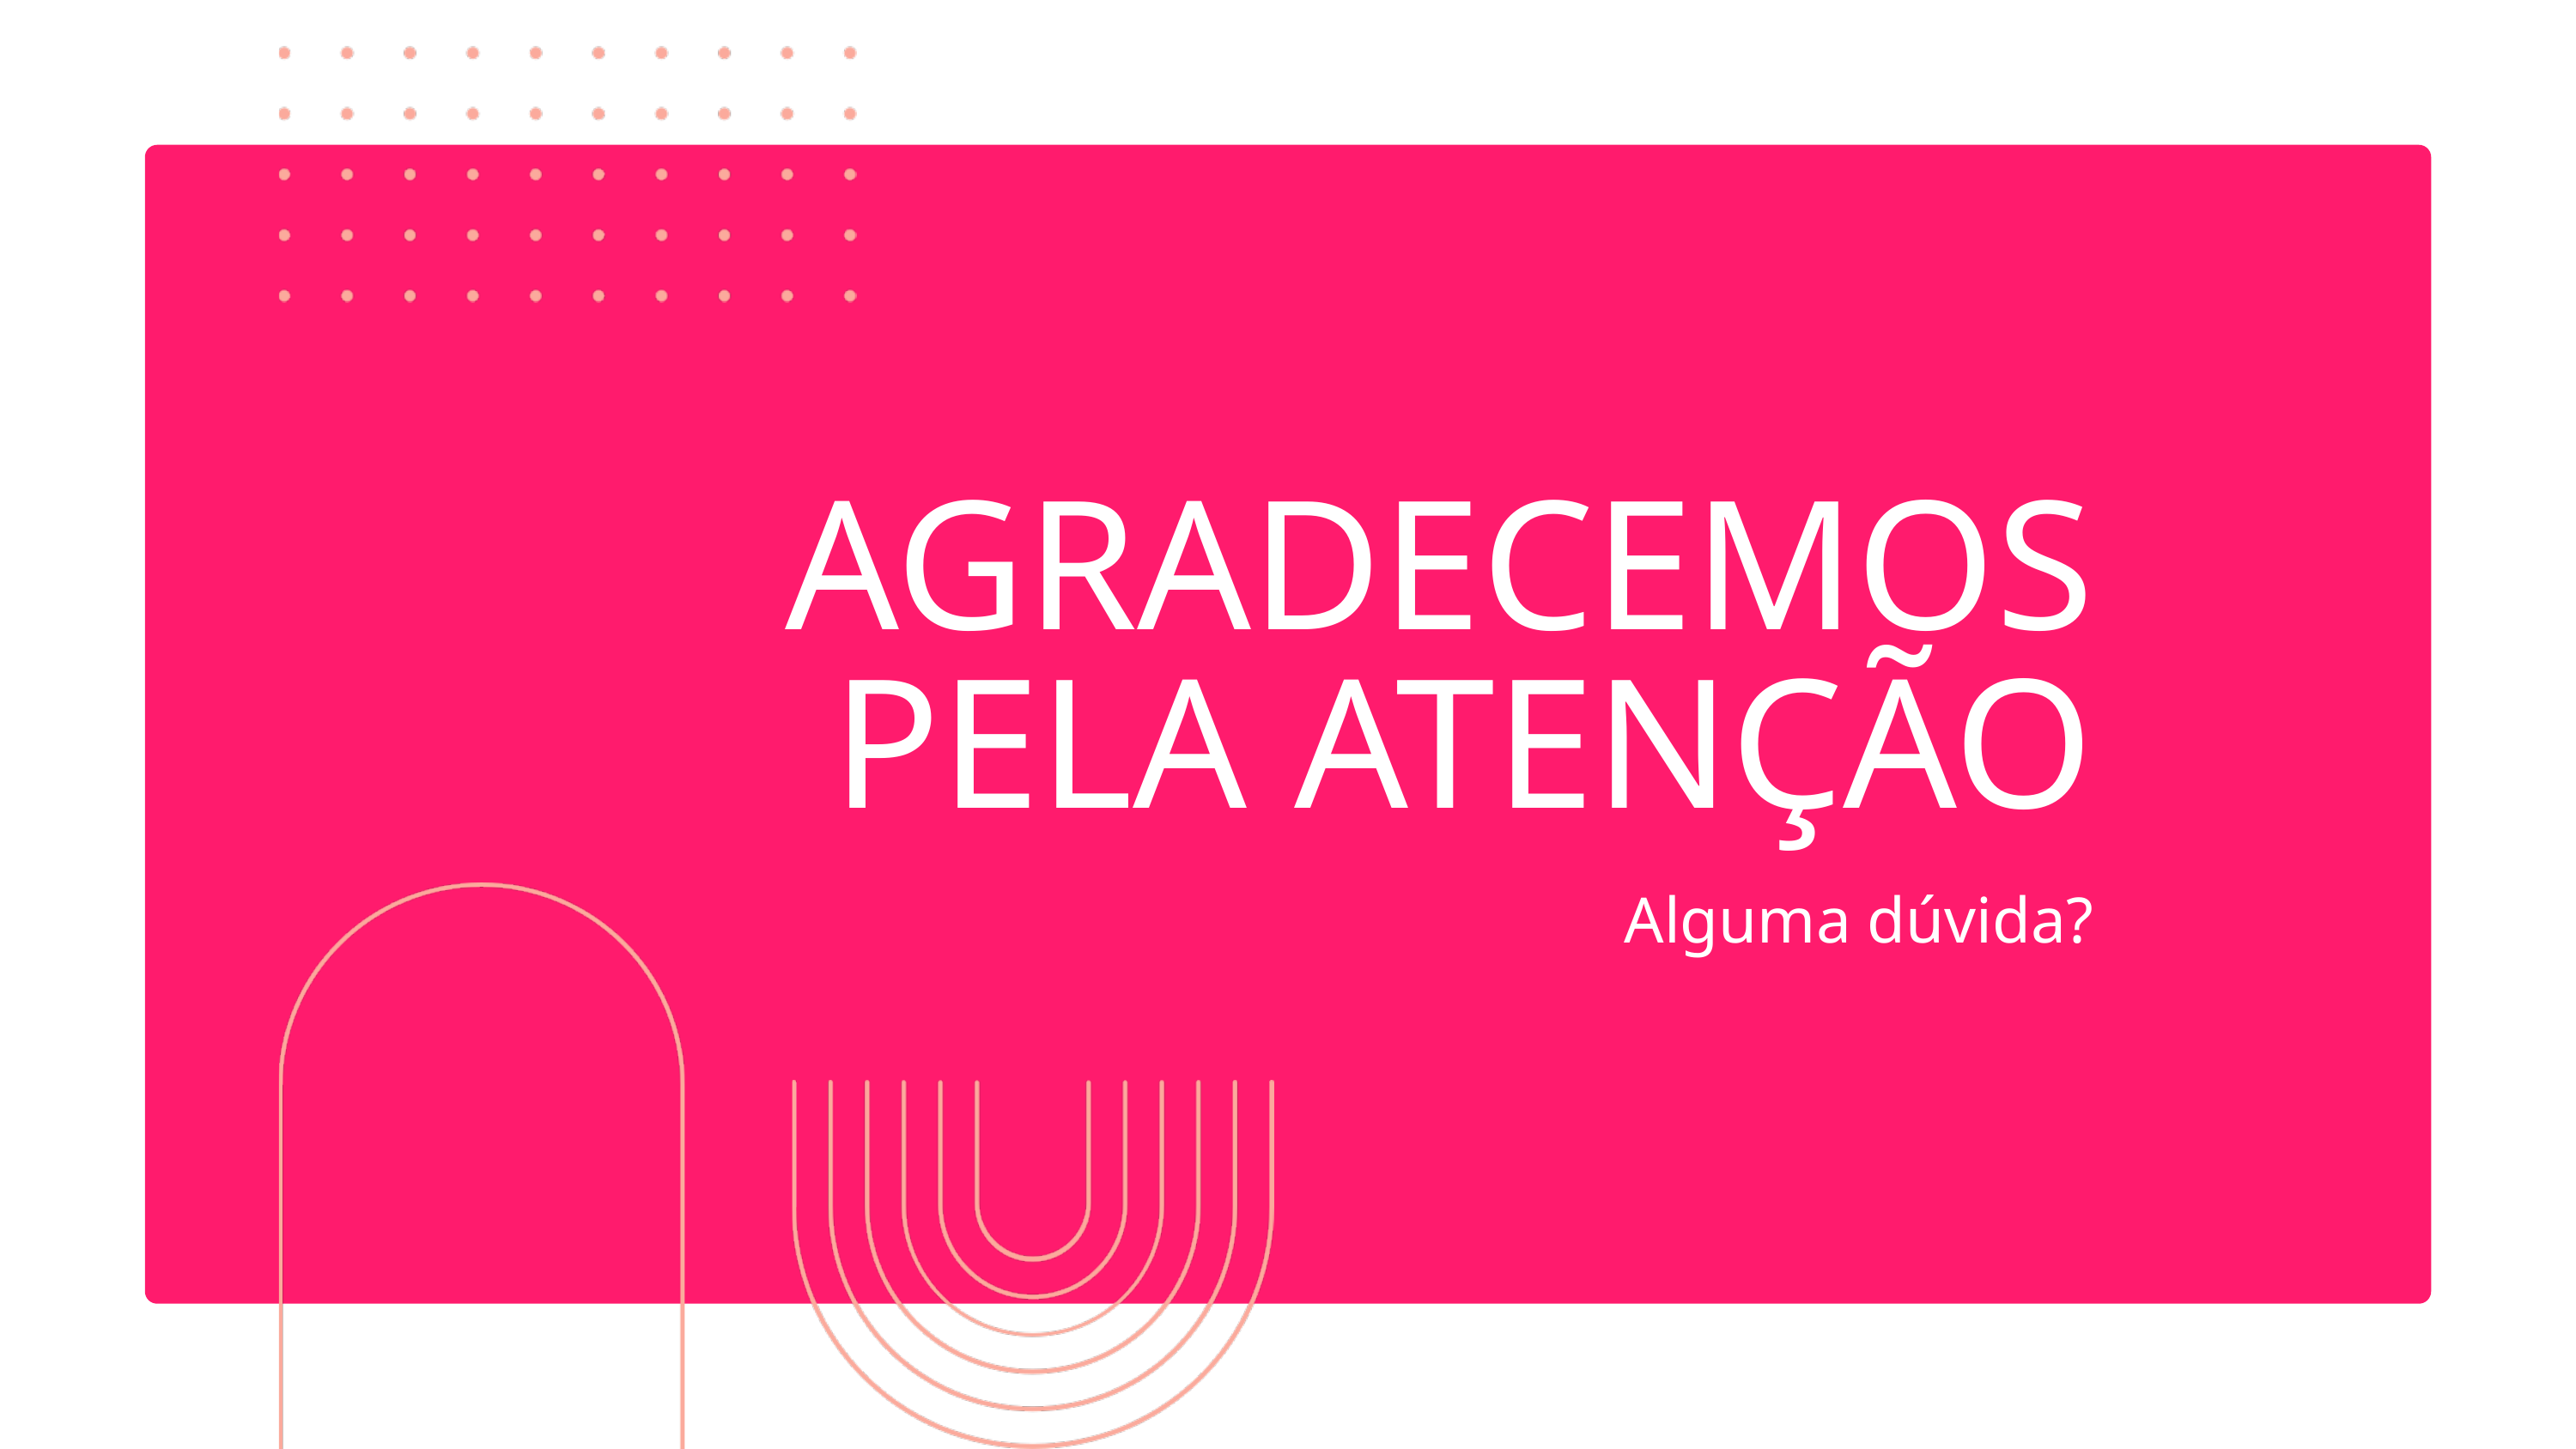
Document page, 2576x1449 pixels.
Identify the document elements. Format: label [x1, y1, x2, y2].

text_box [144, 144, 2432, 1304]
text_box [278, 0, 858, 142]
text_box [278, 1311, 685, 1449]
text_box [792, 1311, 1274, 1449]
